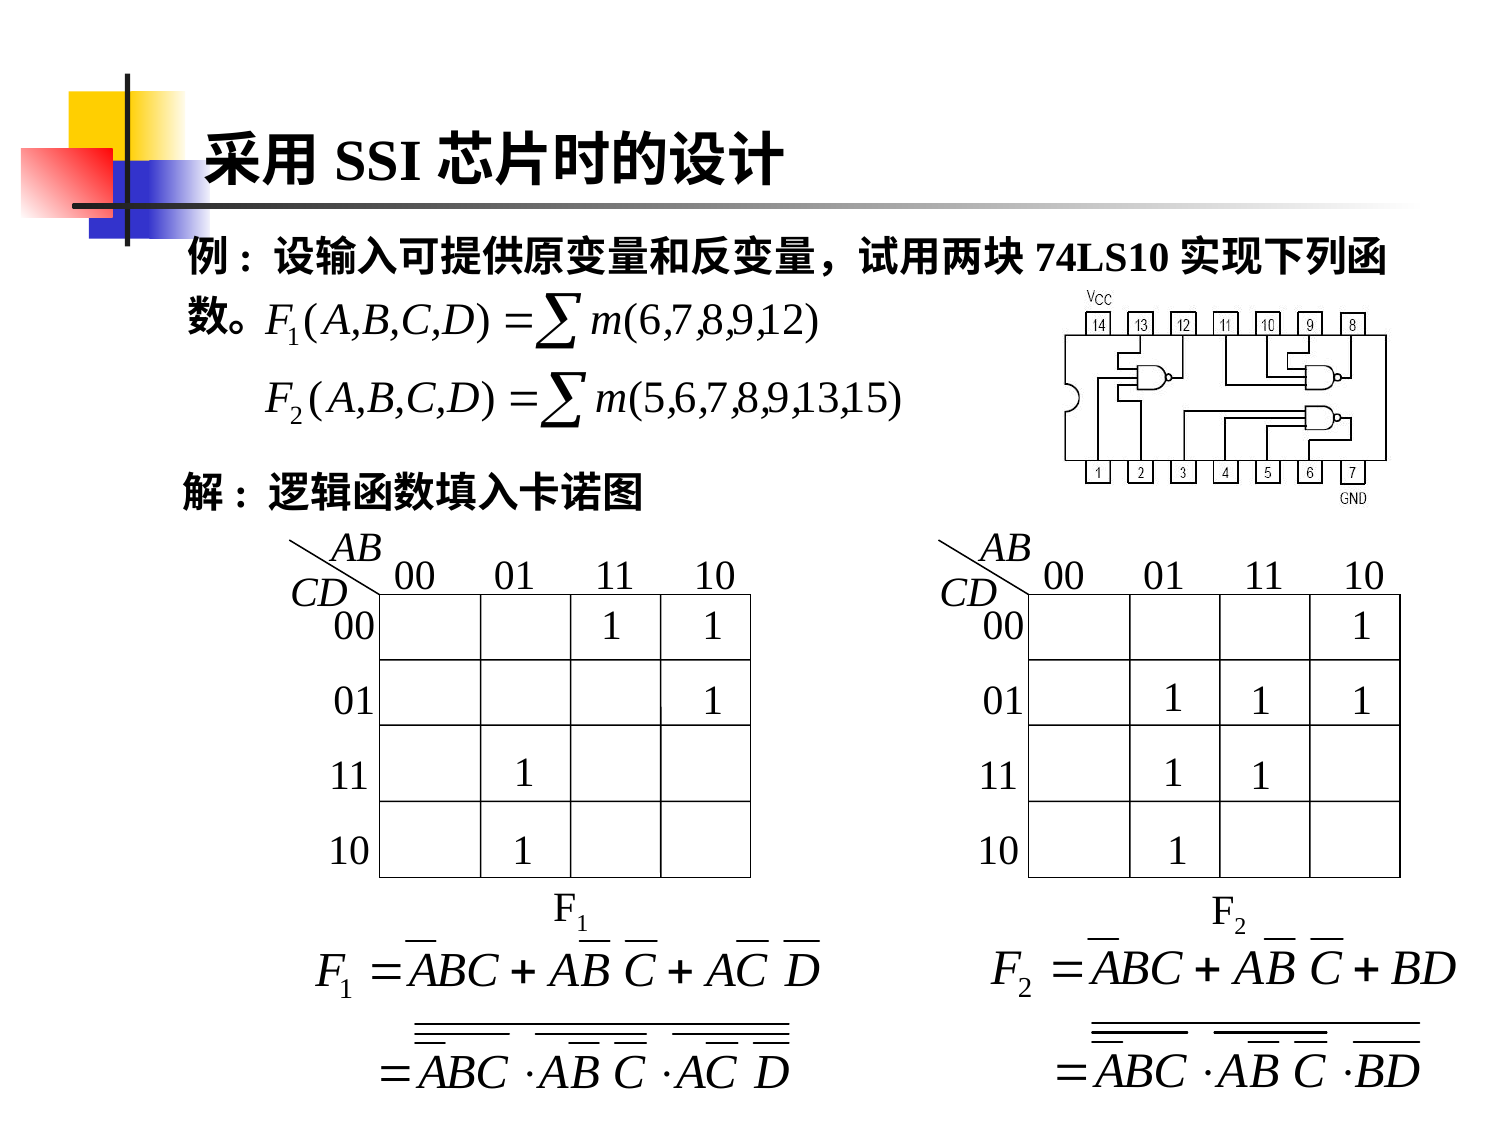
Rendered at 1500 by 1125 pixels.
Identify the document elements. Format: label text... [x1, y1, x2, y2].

picture [1049, 287, 1392, 508]
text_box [174, 449, 1400, 941]
title 采用SSI芯片时的设计 [188, 12, 1468, 200]
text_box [256, 287, 911, 438]
text_box 例: 设输入可提供原变量和反变量，试用两块74LS10实现下列函数。 [172, 212, 1438, 348]
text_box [306, 926, 1465, 1100]
